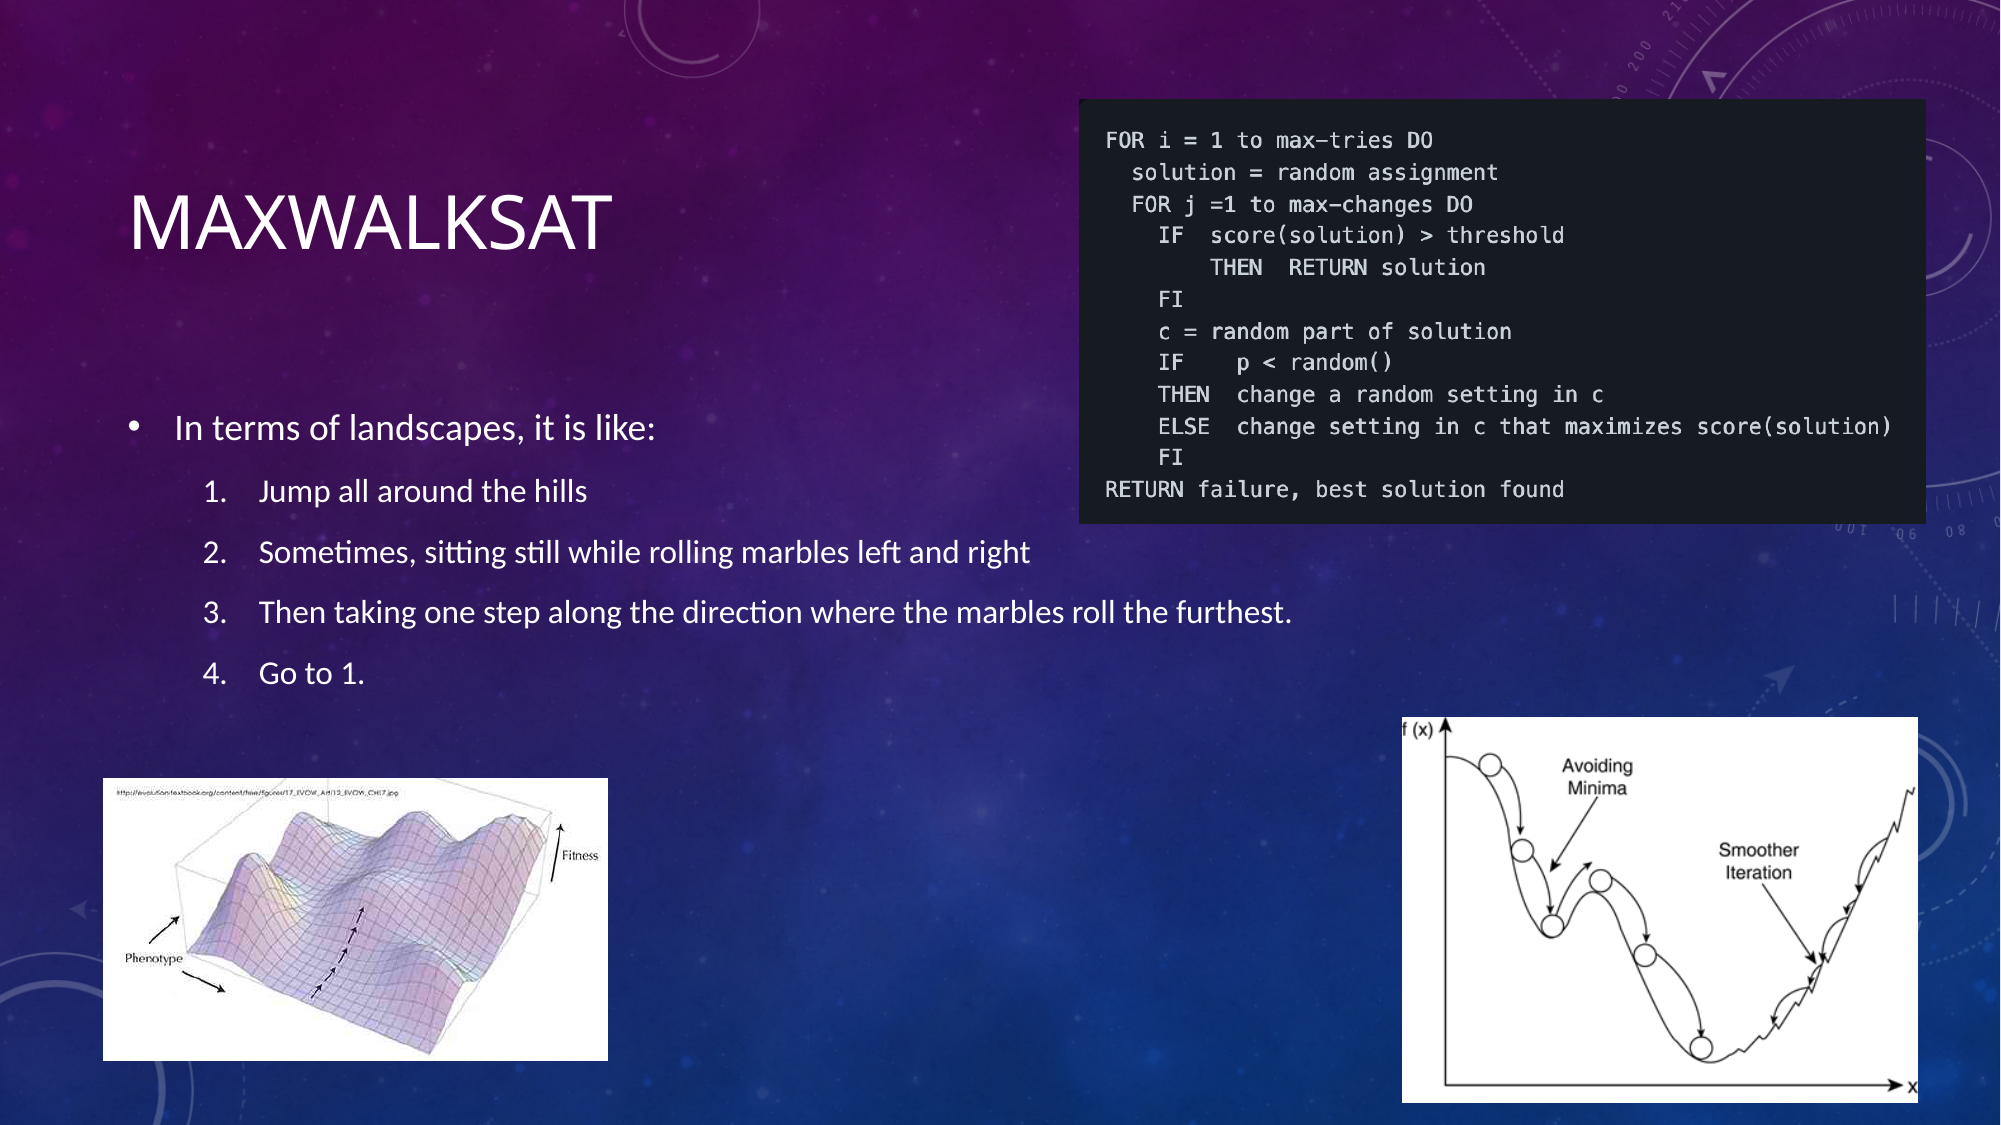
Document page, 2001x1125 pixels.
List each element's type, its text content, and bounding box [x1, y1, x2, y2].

picture [0, 0, 2001, 1125]
title Maxwalksat [112, 99, 1079, 280]
list In terms of landscapes, it is like: Jump all around the hills Sometimes, sitting still while rolling marbles left and right Then taking one step along the direction where the marbles roll the furthest. Go to 1. [112, 280, 1775, 880]
